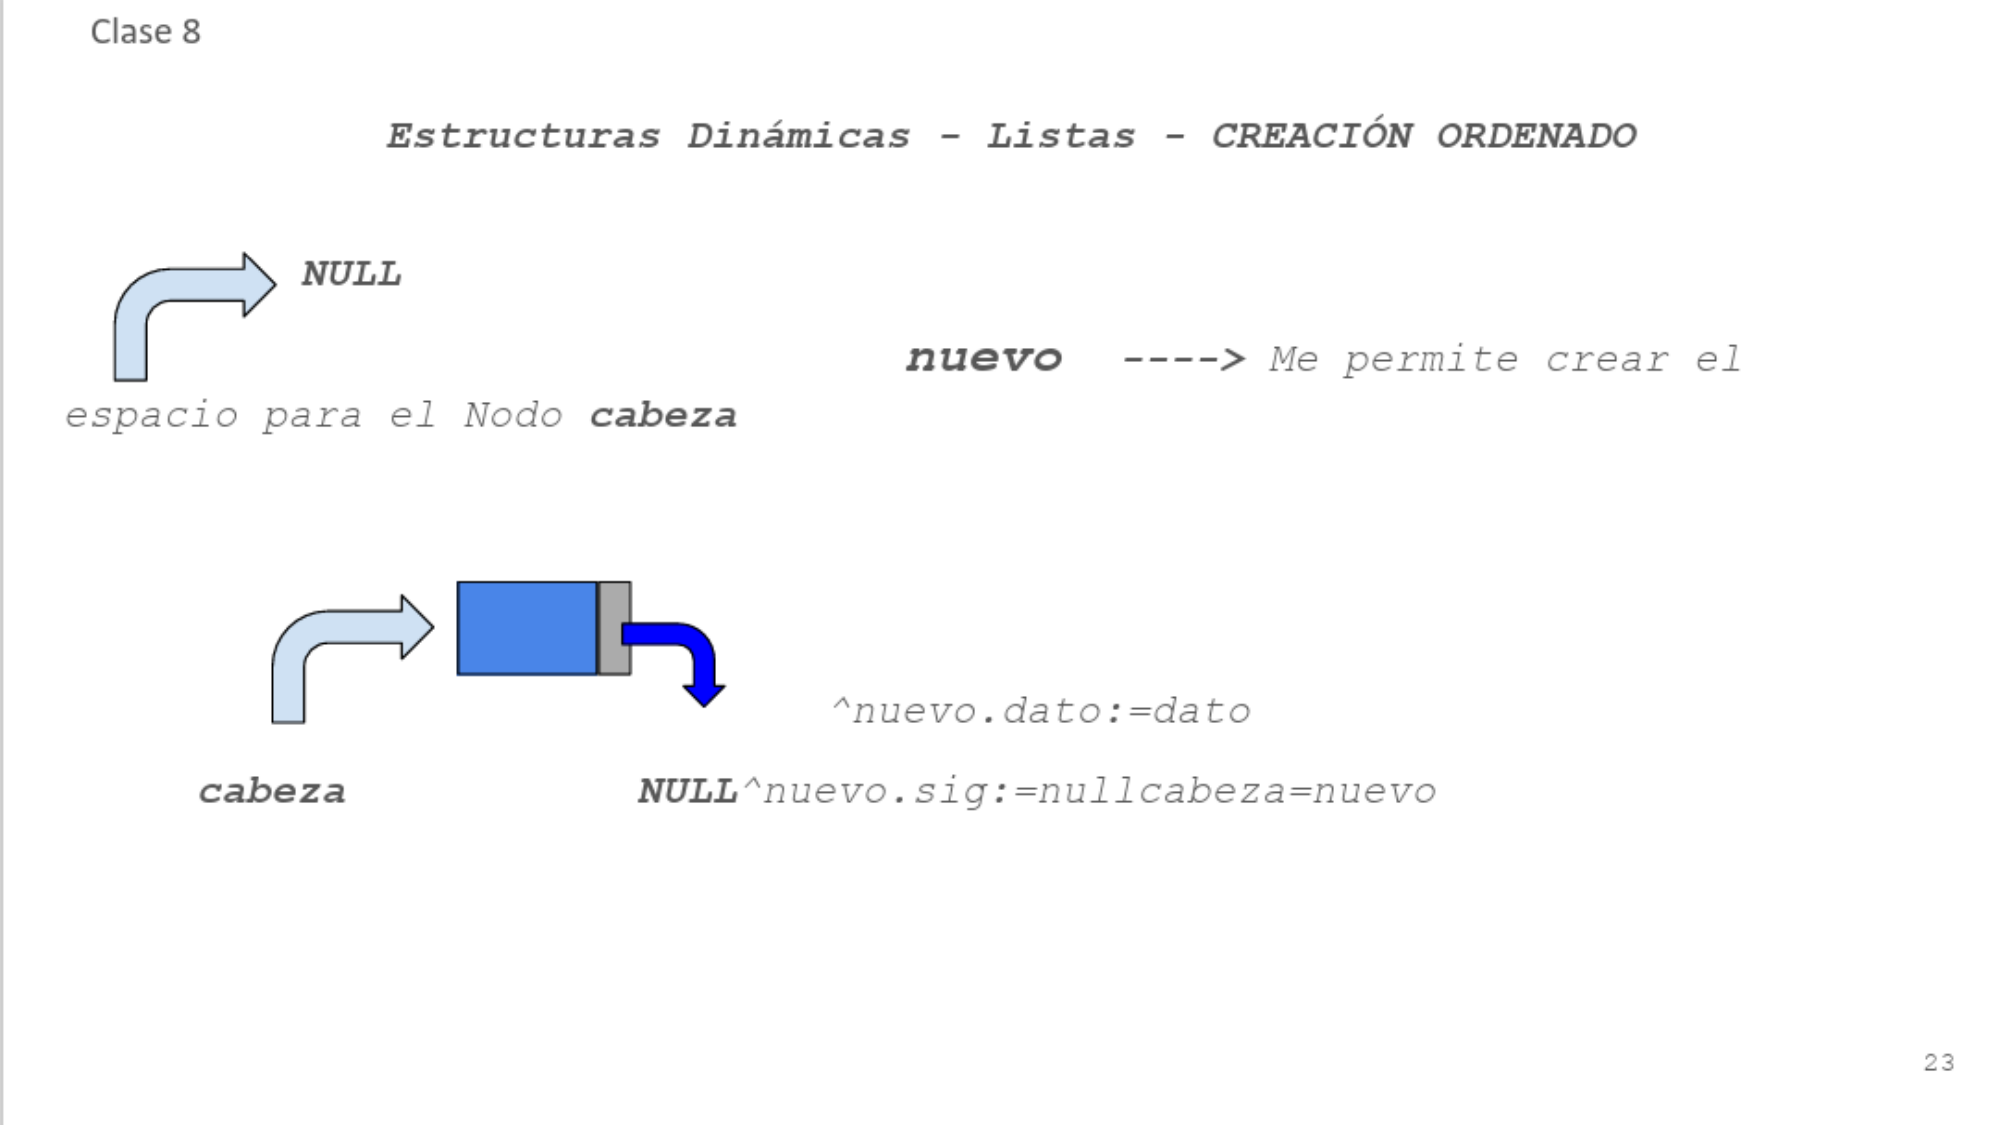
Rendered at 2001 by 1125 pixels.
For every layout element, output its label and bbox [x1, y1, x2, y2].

list [0, 0, 2000, 1125]
